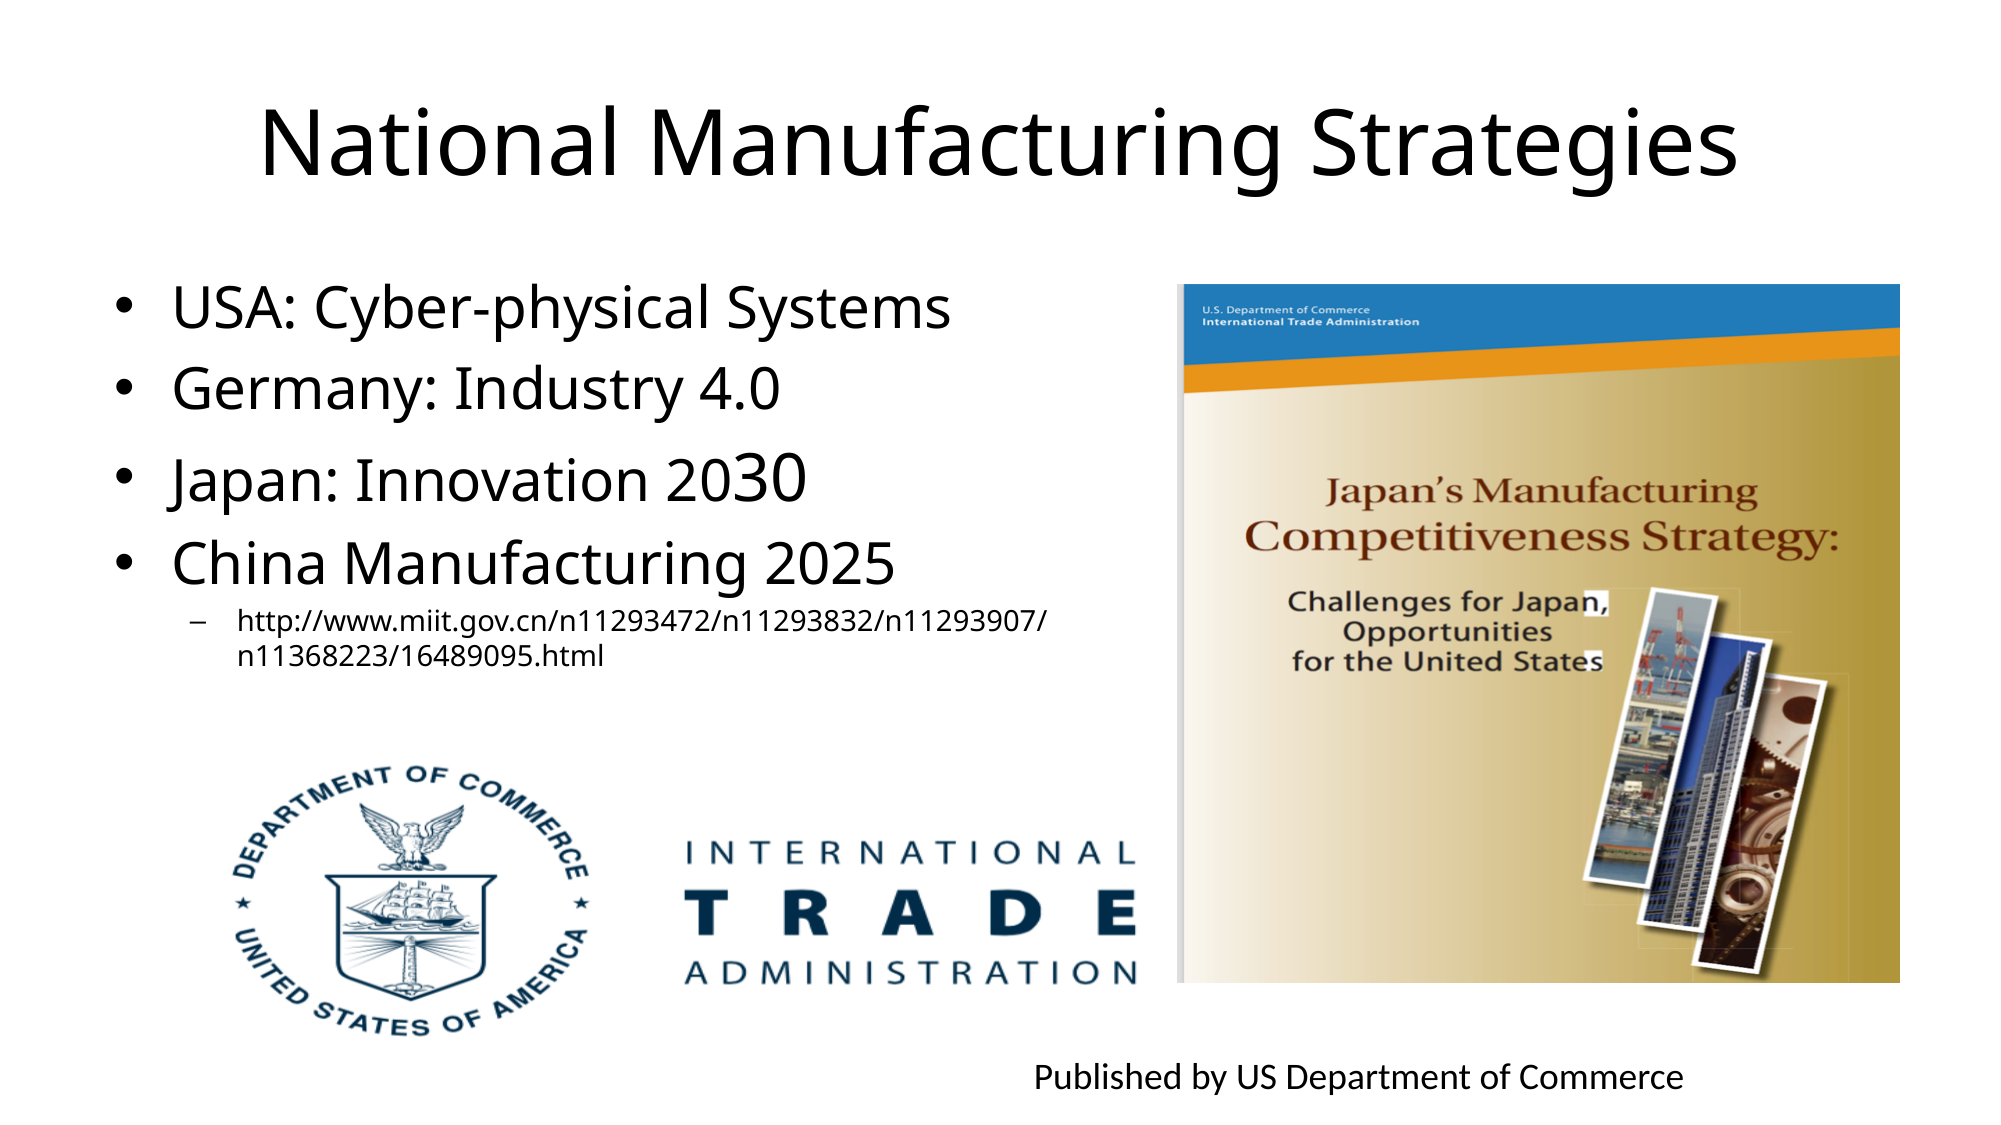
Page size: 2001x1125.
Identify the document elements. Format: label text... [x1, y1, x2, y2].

picture [1177, 284, 1901, 983]
list USA: Cyber-physical Systems Germany: Industry 4.0 Japan: Innovation 2030 China Manufacturing 2025 http://www.miit.gov.cn/n11293472/n11293832/n11293907/n11368223/16489095.html [99, 262, 1152, 1005]
title National Manufacturing Strategies [99, 45, 1900, 233]
text_box Published by US Department of Commerce [1019, 1044, 1701, 1104]
picture [228, 755, 1153, 1045]
